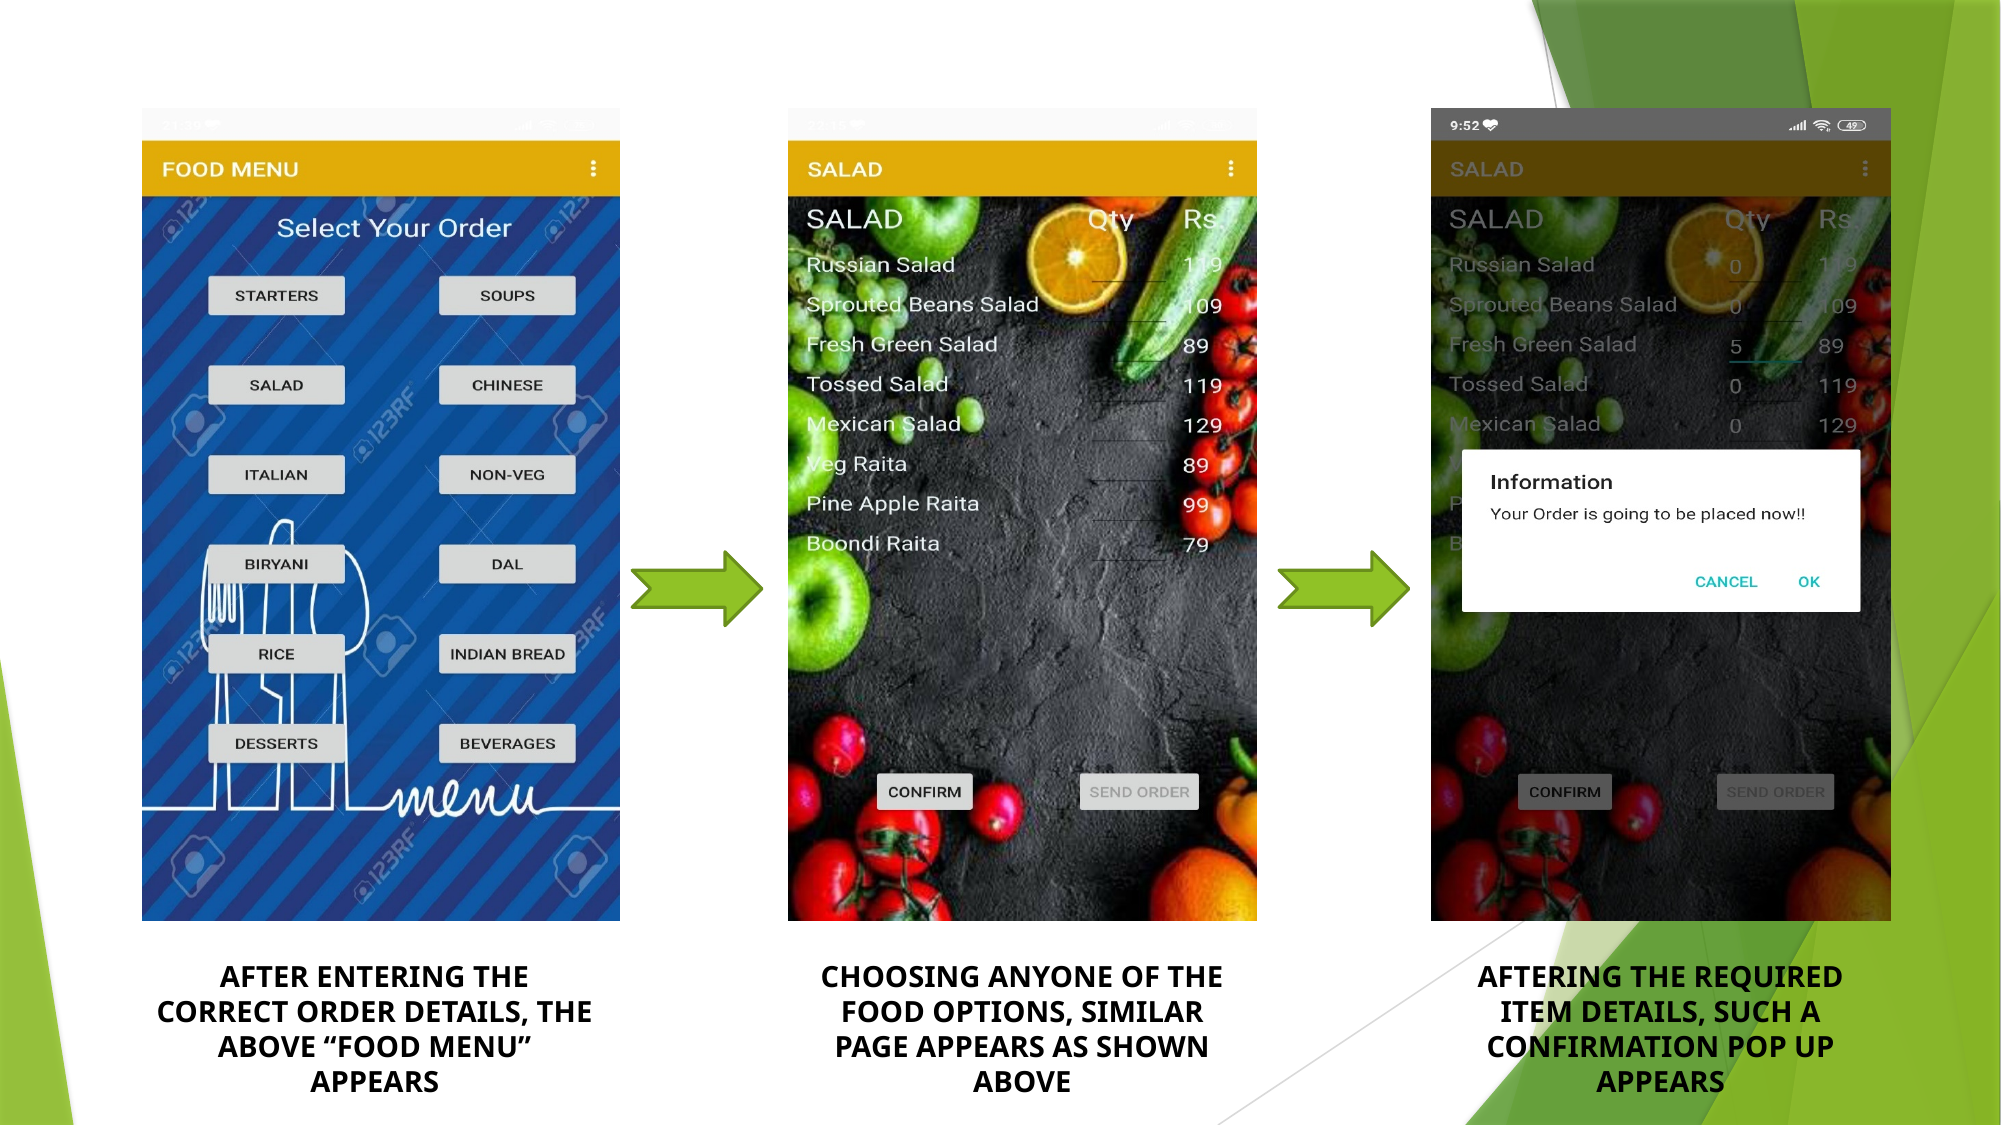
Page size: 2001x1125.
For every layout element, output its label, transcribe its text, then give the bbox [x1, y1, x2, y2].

text_box CHOOSING ANYONE OF THE FOOD OPTIONS, SIMILAR PAGE APPEARS AS SHOWN ABOVE [788, 950, 1257, 1106]
text_box [630, 550, 764, 628]
text_box AFTER ENTERING THE CORRECT ORDER DETAILS, THE ABOVE “FOOD MENU” APPEARS [136, 950, 614, 1106]
picture [1430, 108, 1891, 922]
text_box [1277, 550, 1410, 628]
picture [787, 108, 1257, 922]
picture [141, 108, 620, 922]
text_box AFTERING THE REQUIRED ITEM DETAILS, SUCH A CONFIRMATION POP UP APPEARS [1431, 950, 1891, 1106]
